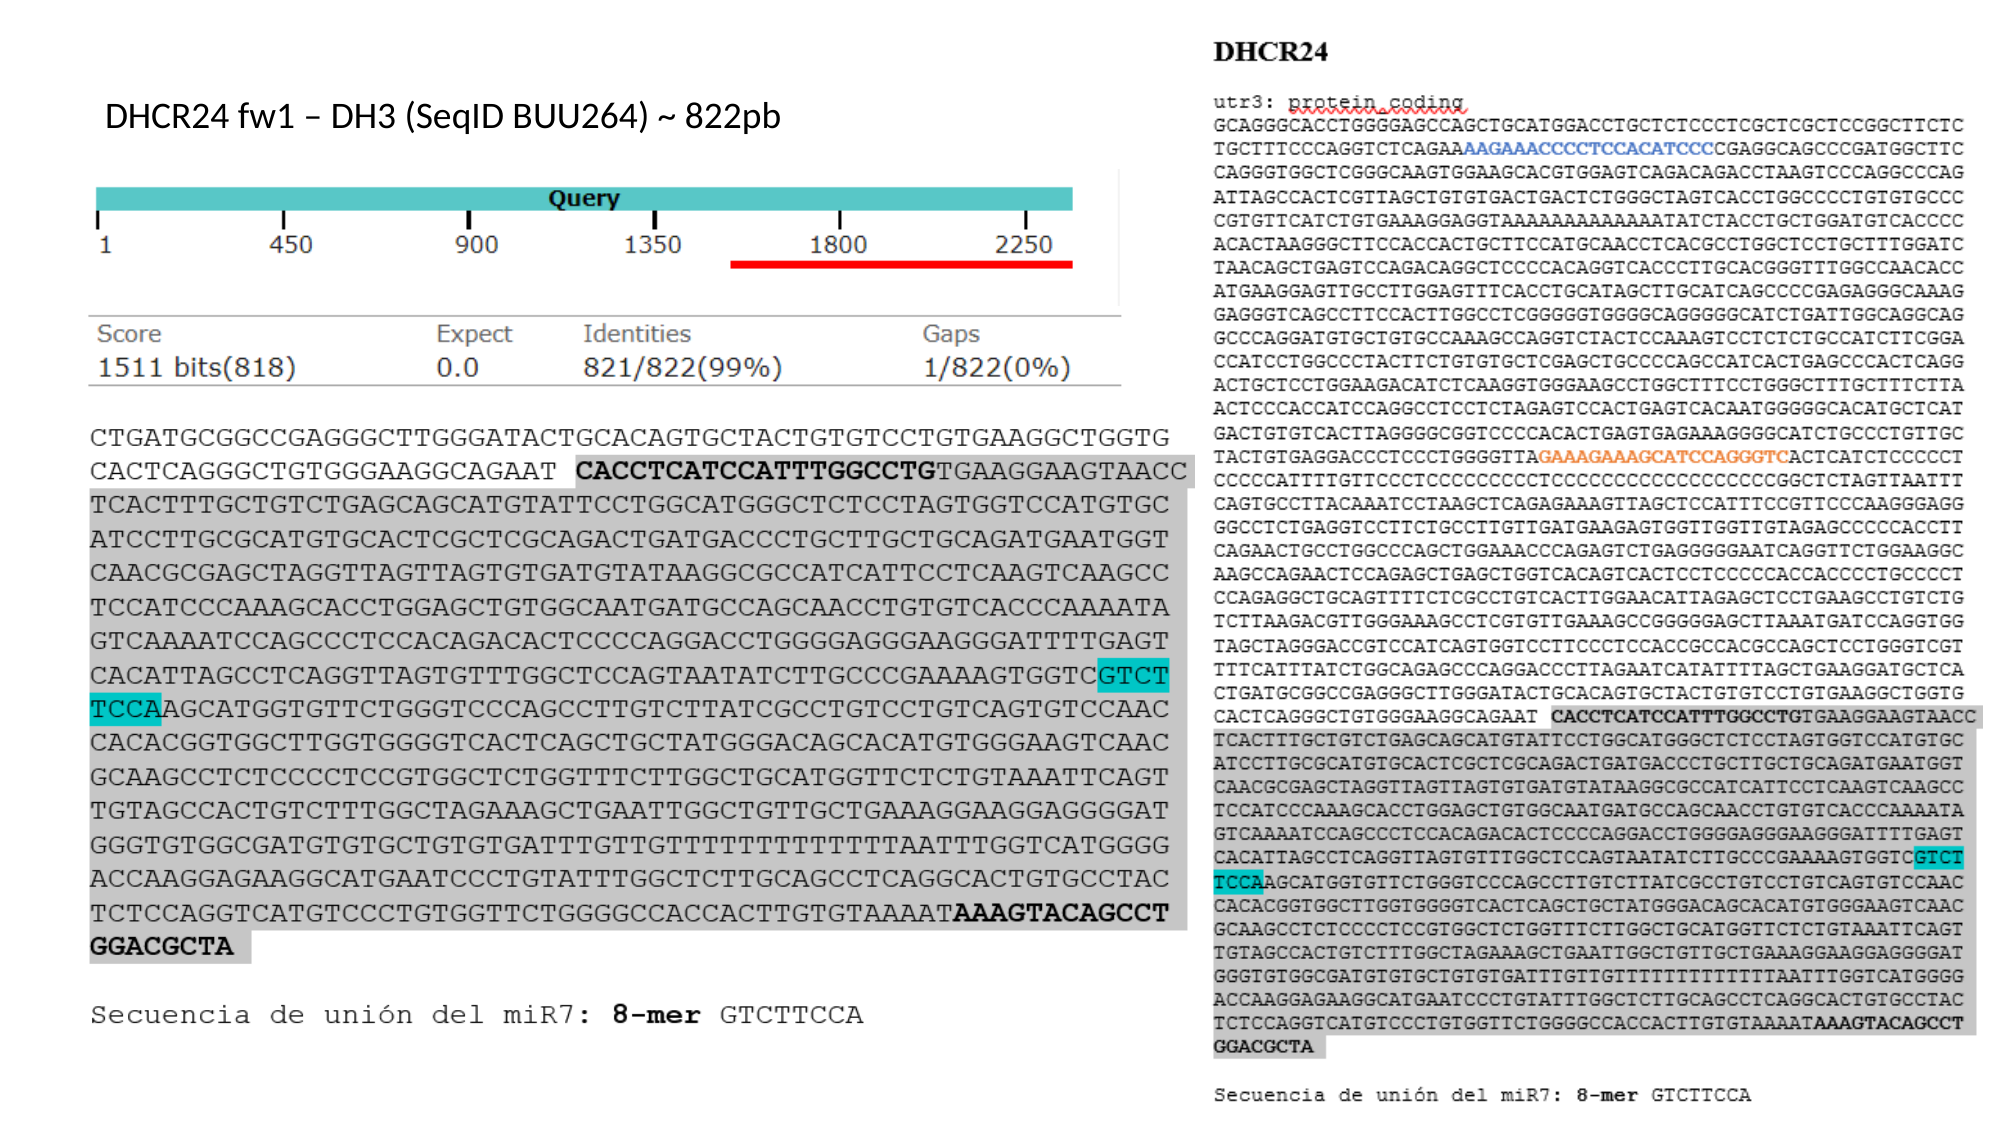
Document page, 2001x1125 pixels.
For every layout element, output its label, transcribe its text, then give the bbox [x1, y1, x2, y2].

picture [73, 33, 1983, 1106]
text_box DHCR24 fw1 – DH3 (SeqID BUU264) ~ 822pb [90, 83, 797, 144]
picture [73, 169, 1122, 398]
